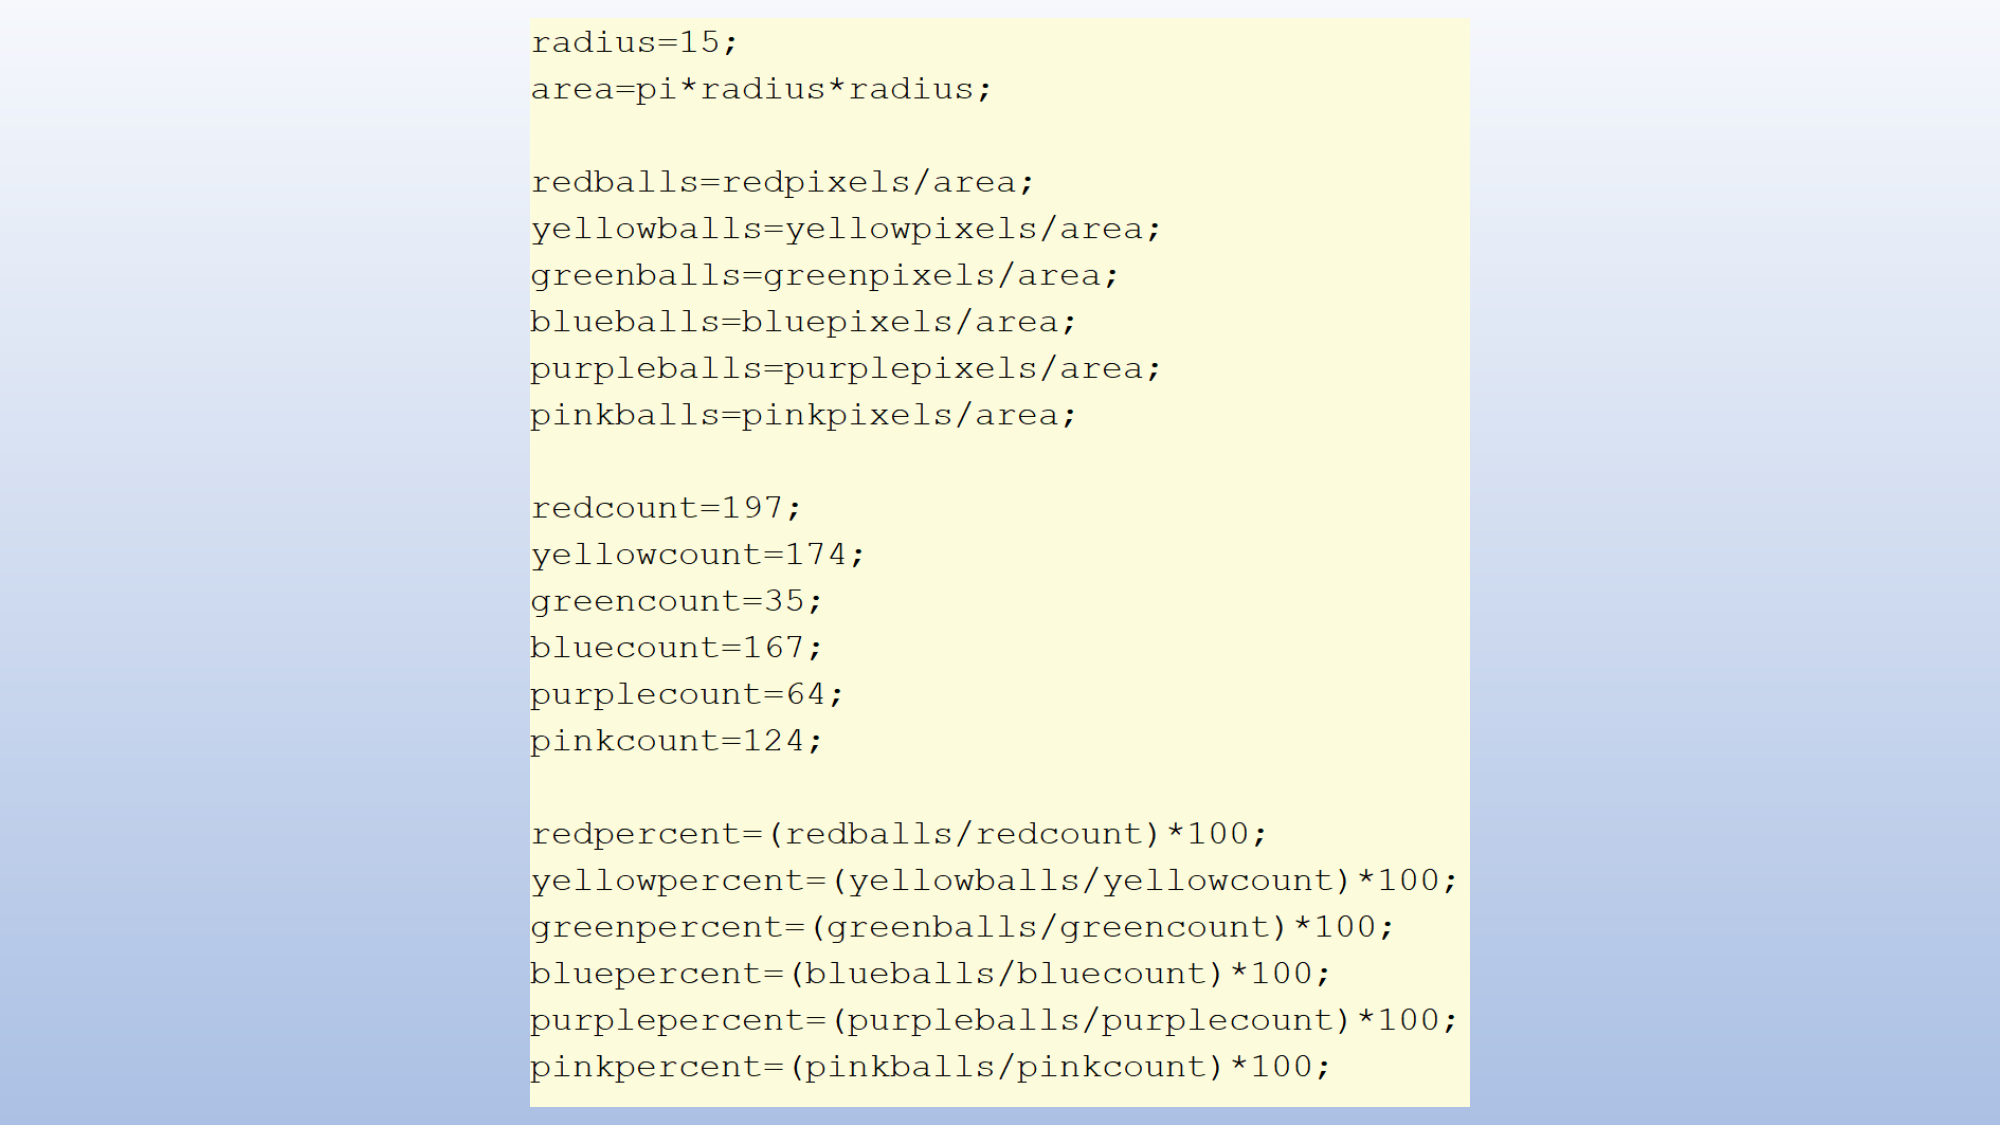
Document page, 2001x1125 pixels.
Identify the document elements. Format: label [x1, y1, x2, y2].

picture [530, 18, 1470, 1107]
